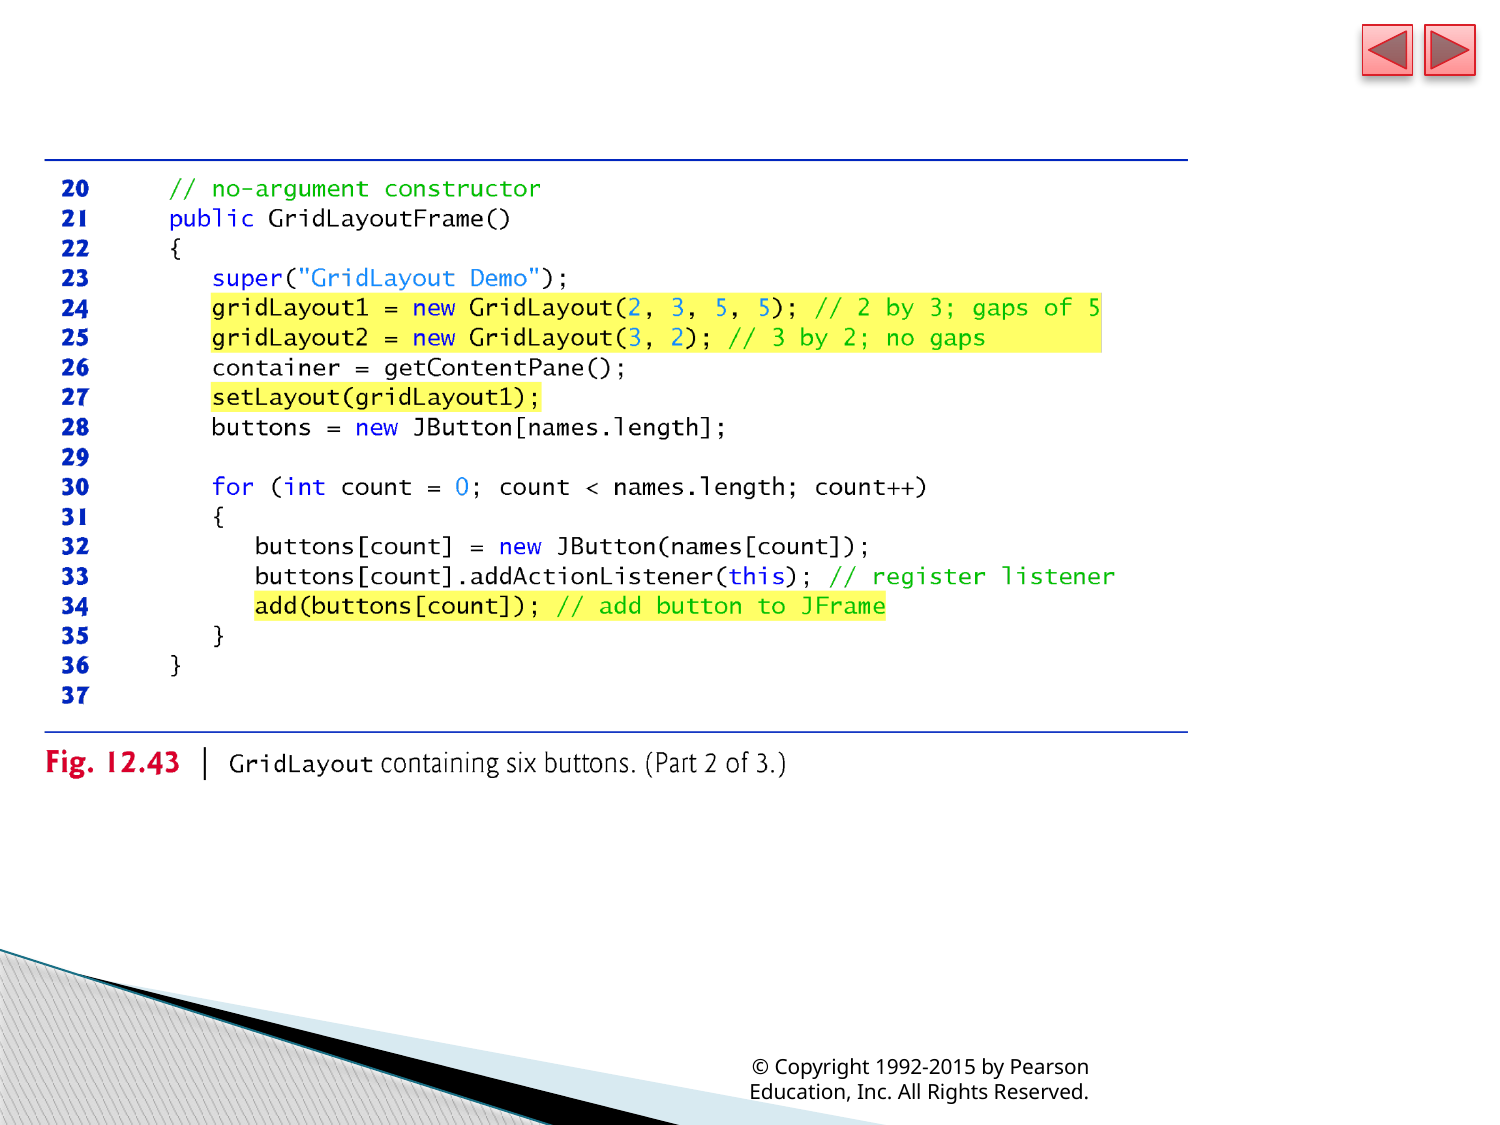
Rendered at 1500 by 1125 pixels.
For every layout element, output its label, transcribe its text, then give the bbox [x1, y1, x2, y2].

footer © Copyright 1992-2015 by Pearson Education, Inc. All Rights Reserved. [650, 1051, 1105, 1112]
picture [0, 106, 1500, 1018]
